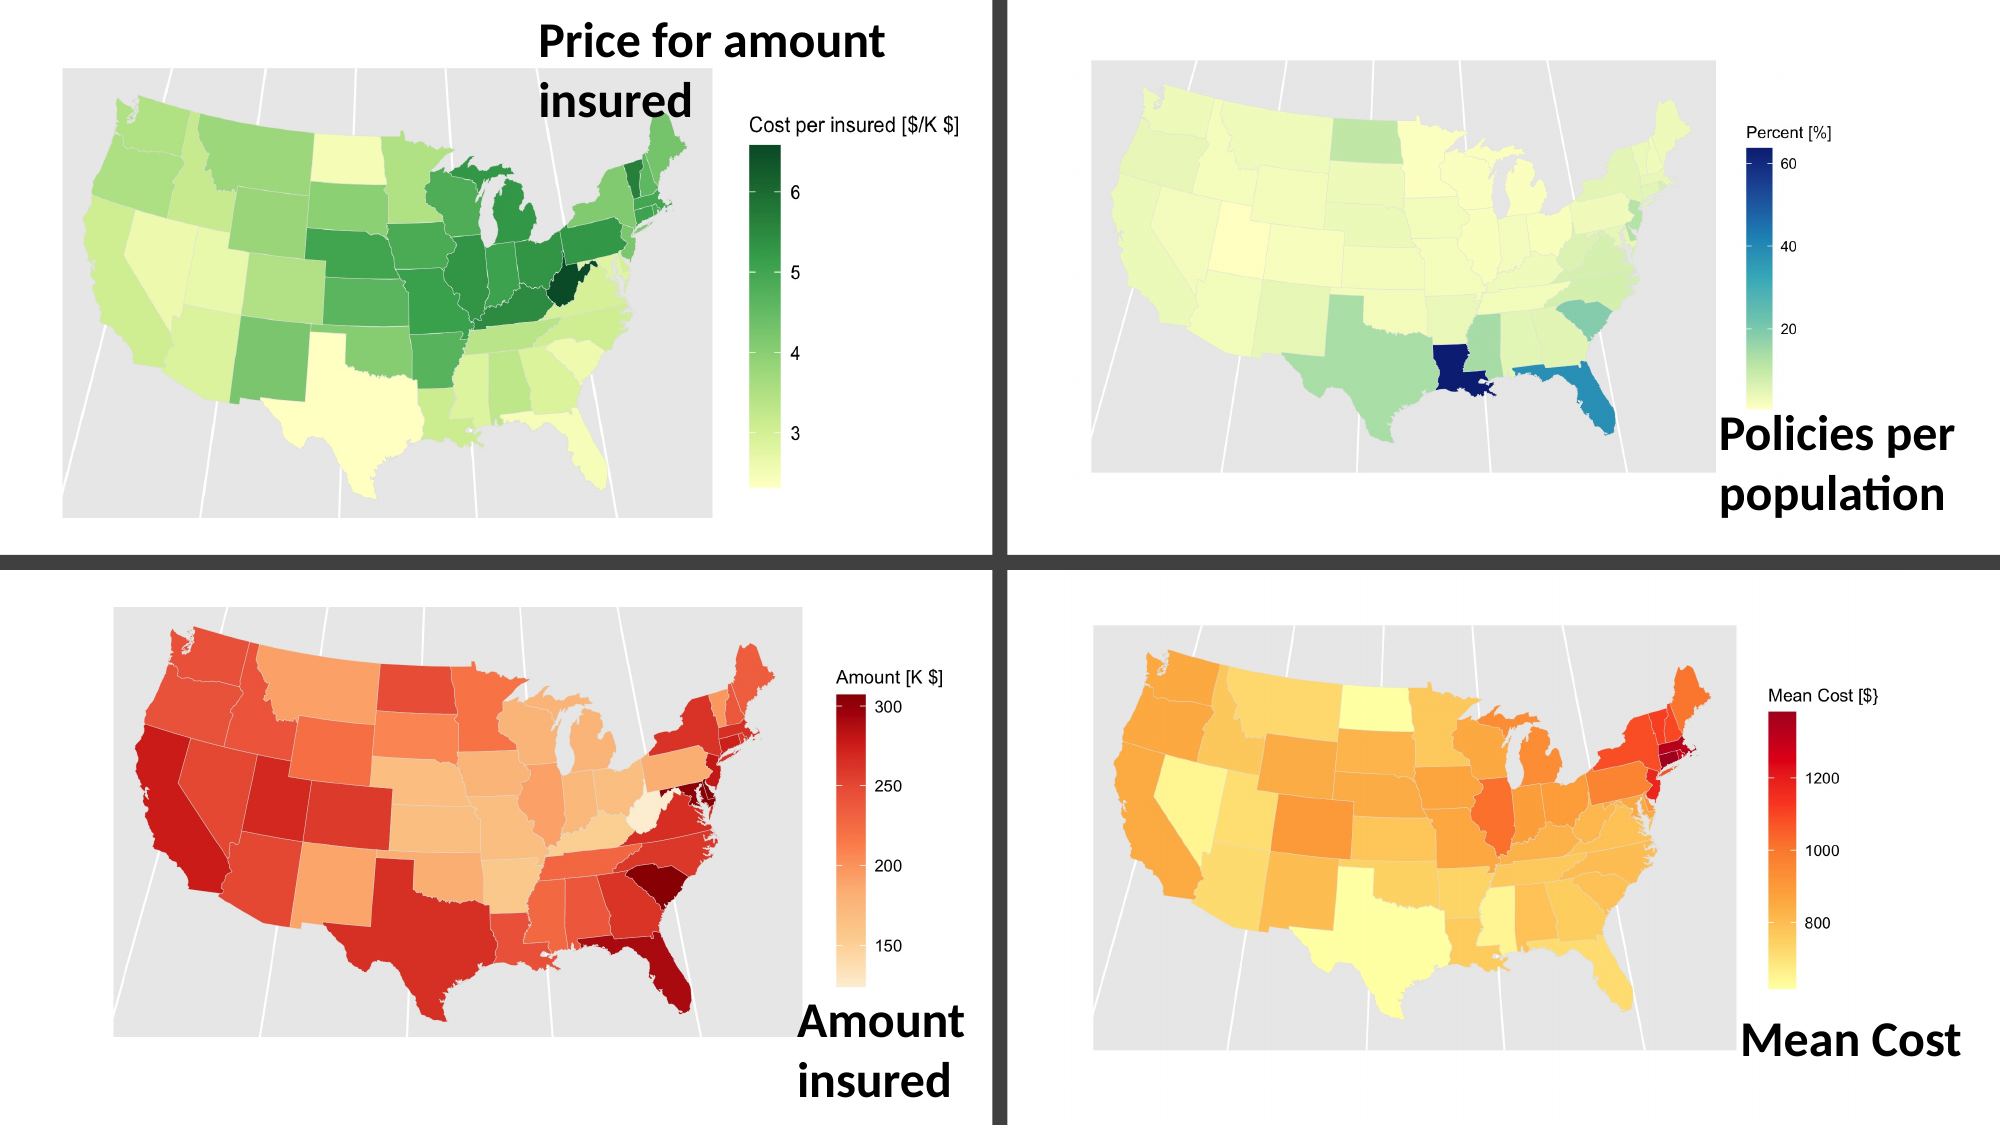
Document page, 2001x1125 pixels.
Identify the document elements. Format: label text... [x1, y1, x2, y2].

text_box Price for amount insured [523, 0, 1057, 135]
text_box Mean Cost [1900, 999, 2000, 1075]
picture [21, 16, 984, 518]
picture [74, 607, 966, 1037]
text_box [994, 554, 2000, 571]
text_box [991, 135, 1008, 554]
text_box [0, 554, 994, 571]
text_box [991, 1115, 1008, 1125]
text_box Policies per population [1852, 392, 1979, 528]
text_box [991, 571, 1008, 979]
picture [1056, 52, 1852, 530]
picture [1056, 571, 1900, 1125]
text_box Amount insured [782, 979, 1056, 1115]
